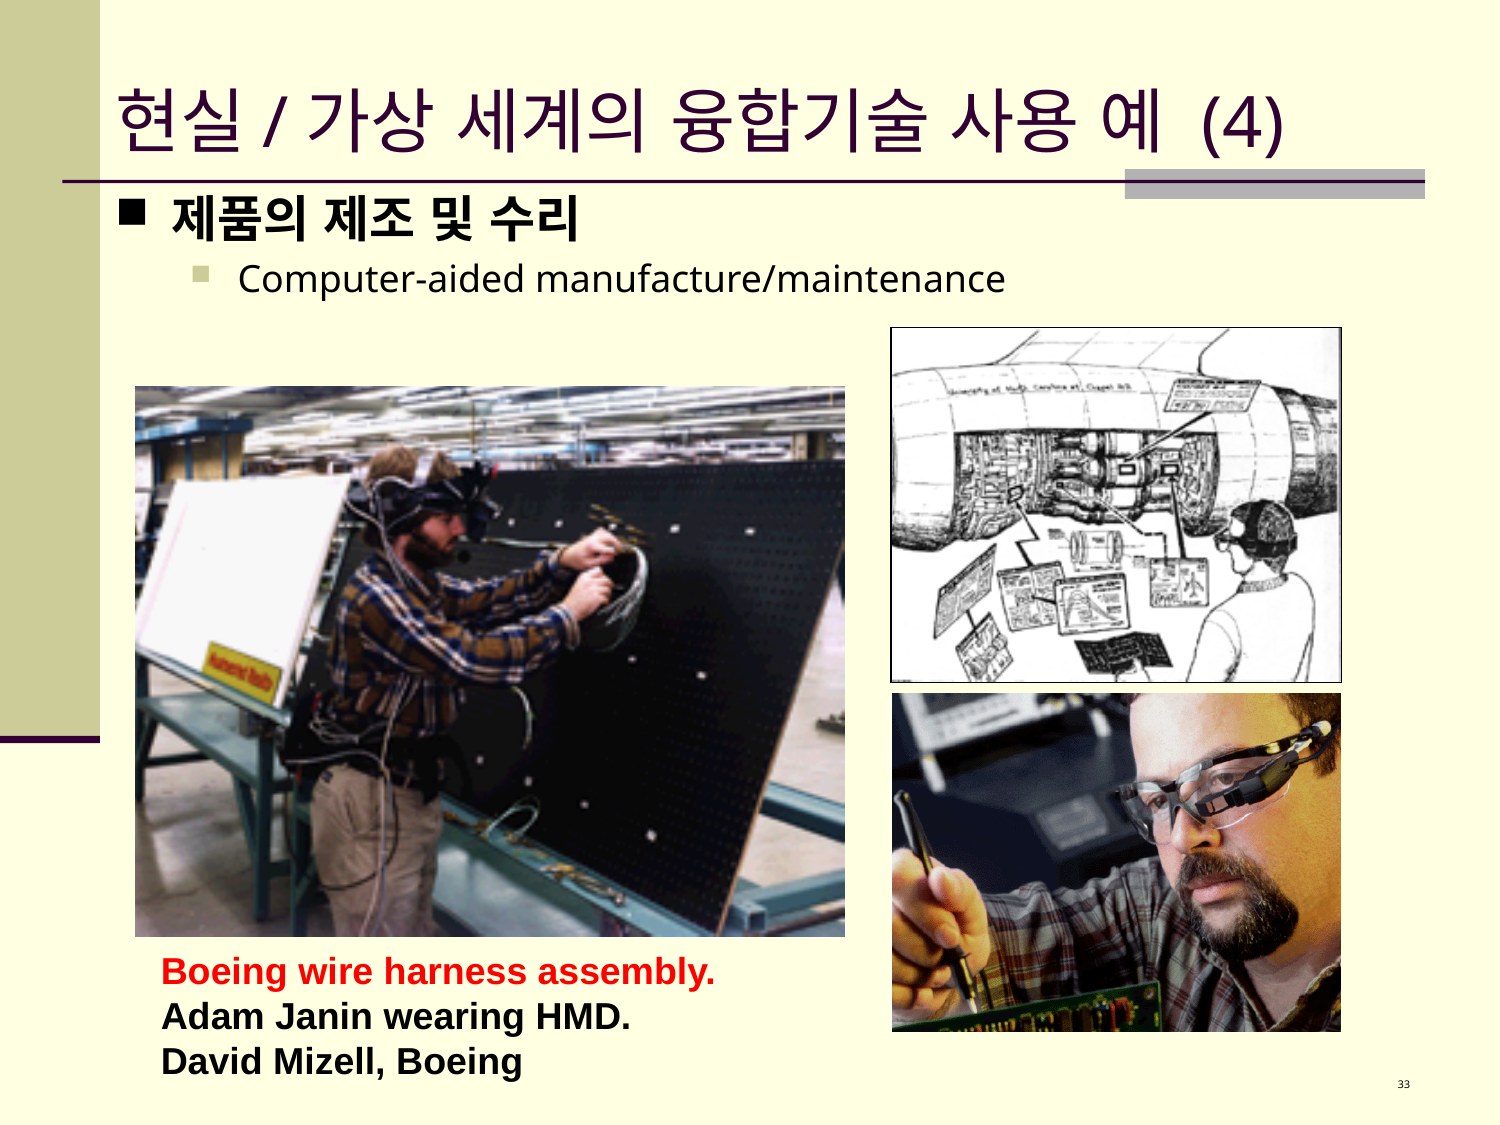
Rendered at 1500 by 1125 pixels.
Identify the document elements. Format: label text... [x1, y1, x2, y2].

picture [891, 693, 1341, 1032]
list 제품의 제조 및 수리 Computer-aided manufacture/maintenance [100, 180, 1413, 476]
picture [891, 327, 1341, 682]
slide_number 33 [1112, 1070, 1425, 1100]
title 현실/가상 세계의 융합기술 사용 예 (4) [100, 37, 1438, 200]
picture [135, 385, 845, 937]
text_box Boeing wire harness assembly. Adam Janin wearing HMD. David Mizell, Boeing [135, 944, 786, 1090]
